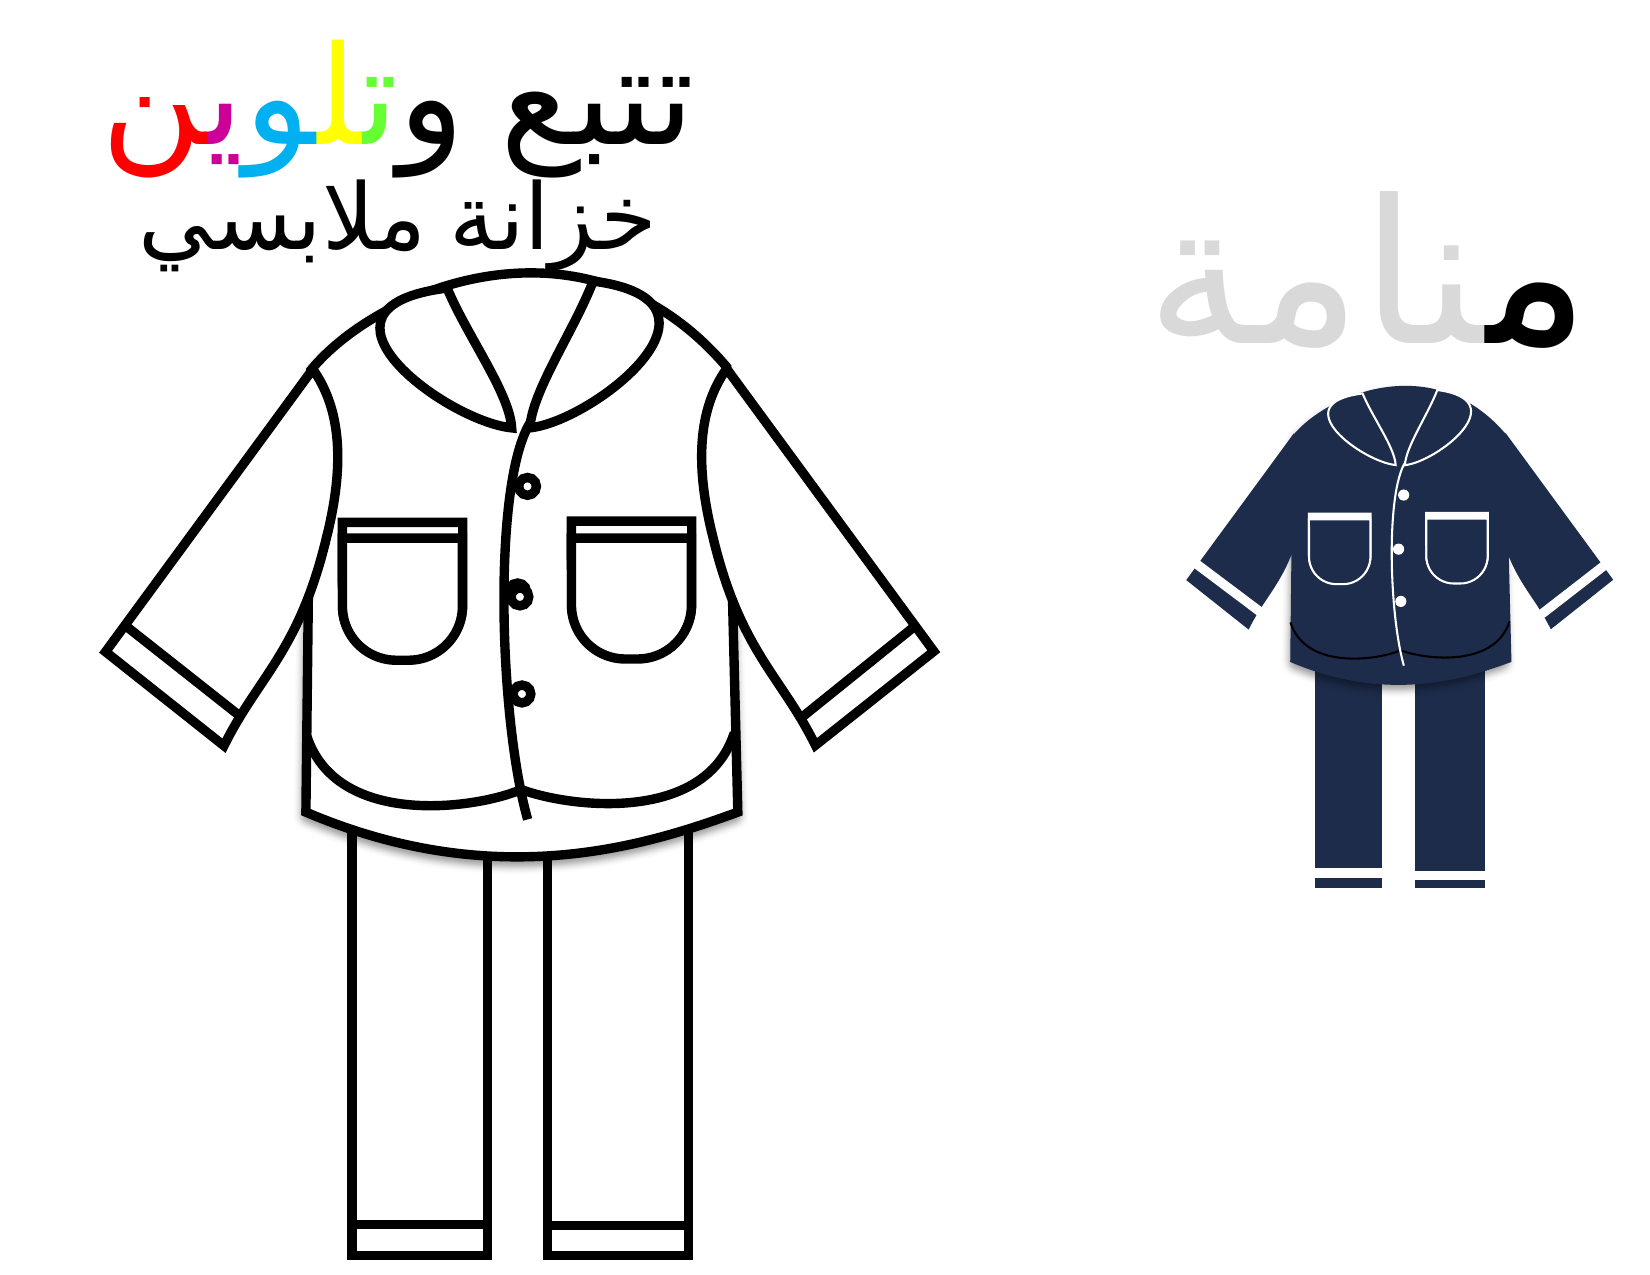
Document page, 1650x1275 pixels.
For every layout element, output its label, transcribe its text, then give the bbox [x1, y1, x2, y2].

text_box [1187, 385, 1612, 890]
text_box خزانة ملابسي [14, 150, 783, 276]
text_box منامة [1087, 135, 1650, 391]
text_box تتبع وتلوين [0, 0, 812, 180]
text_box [105, 272, 934, 1256]
